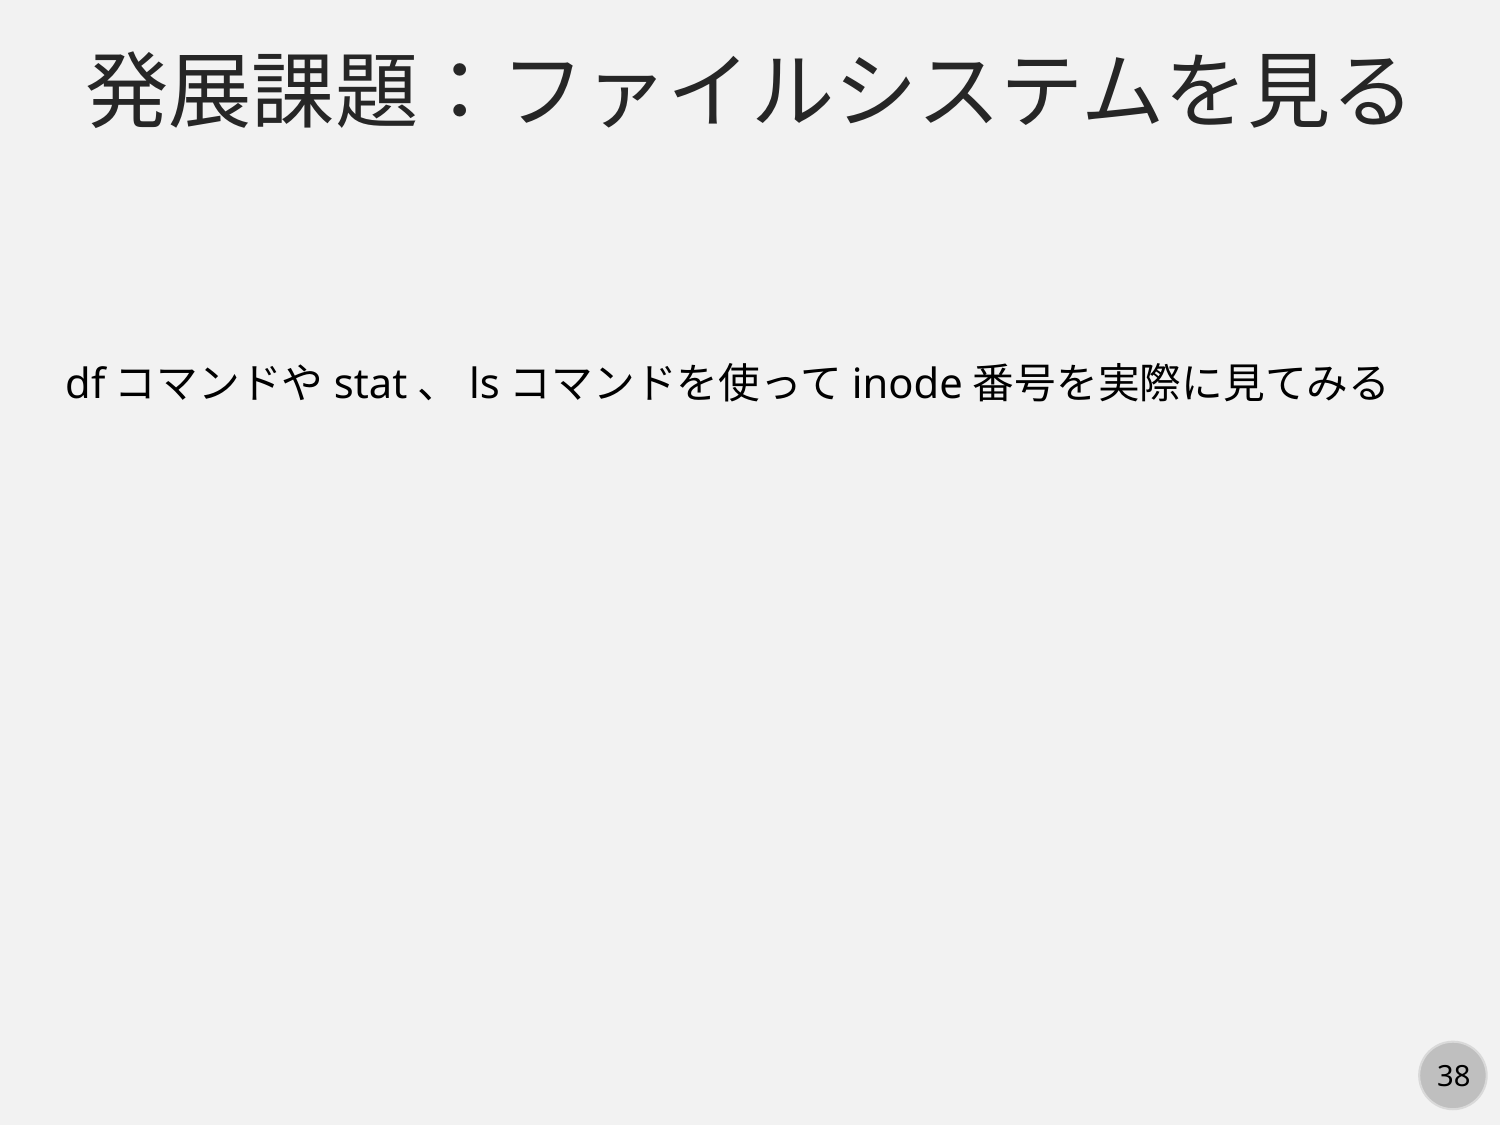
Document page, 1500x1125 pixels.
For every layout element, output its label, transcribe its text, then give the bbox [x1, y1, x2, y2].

list 発展課題：ファイルシステムを見る [0, 31, 1500, 155]
text_box dfコマンドやstat、lsコマンドを使ってinode番号を実際に見てみる [50, 349, 1406, 415]
